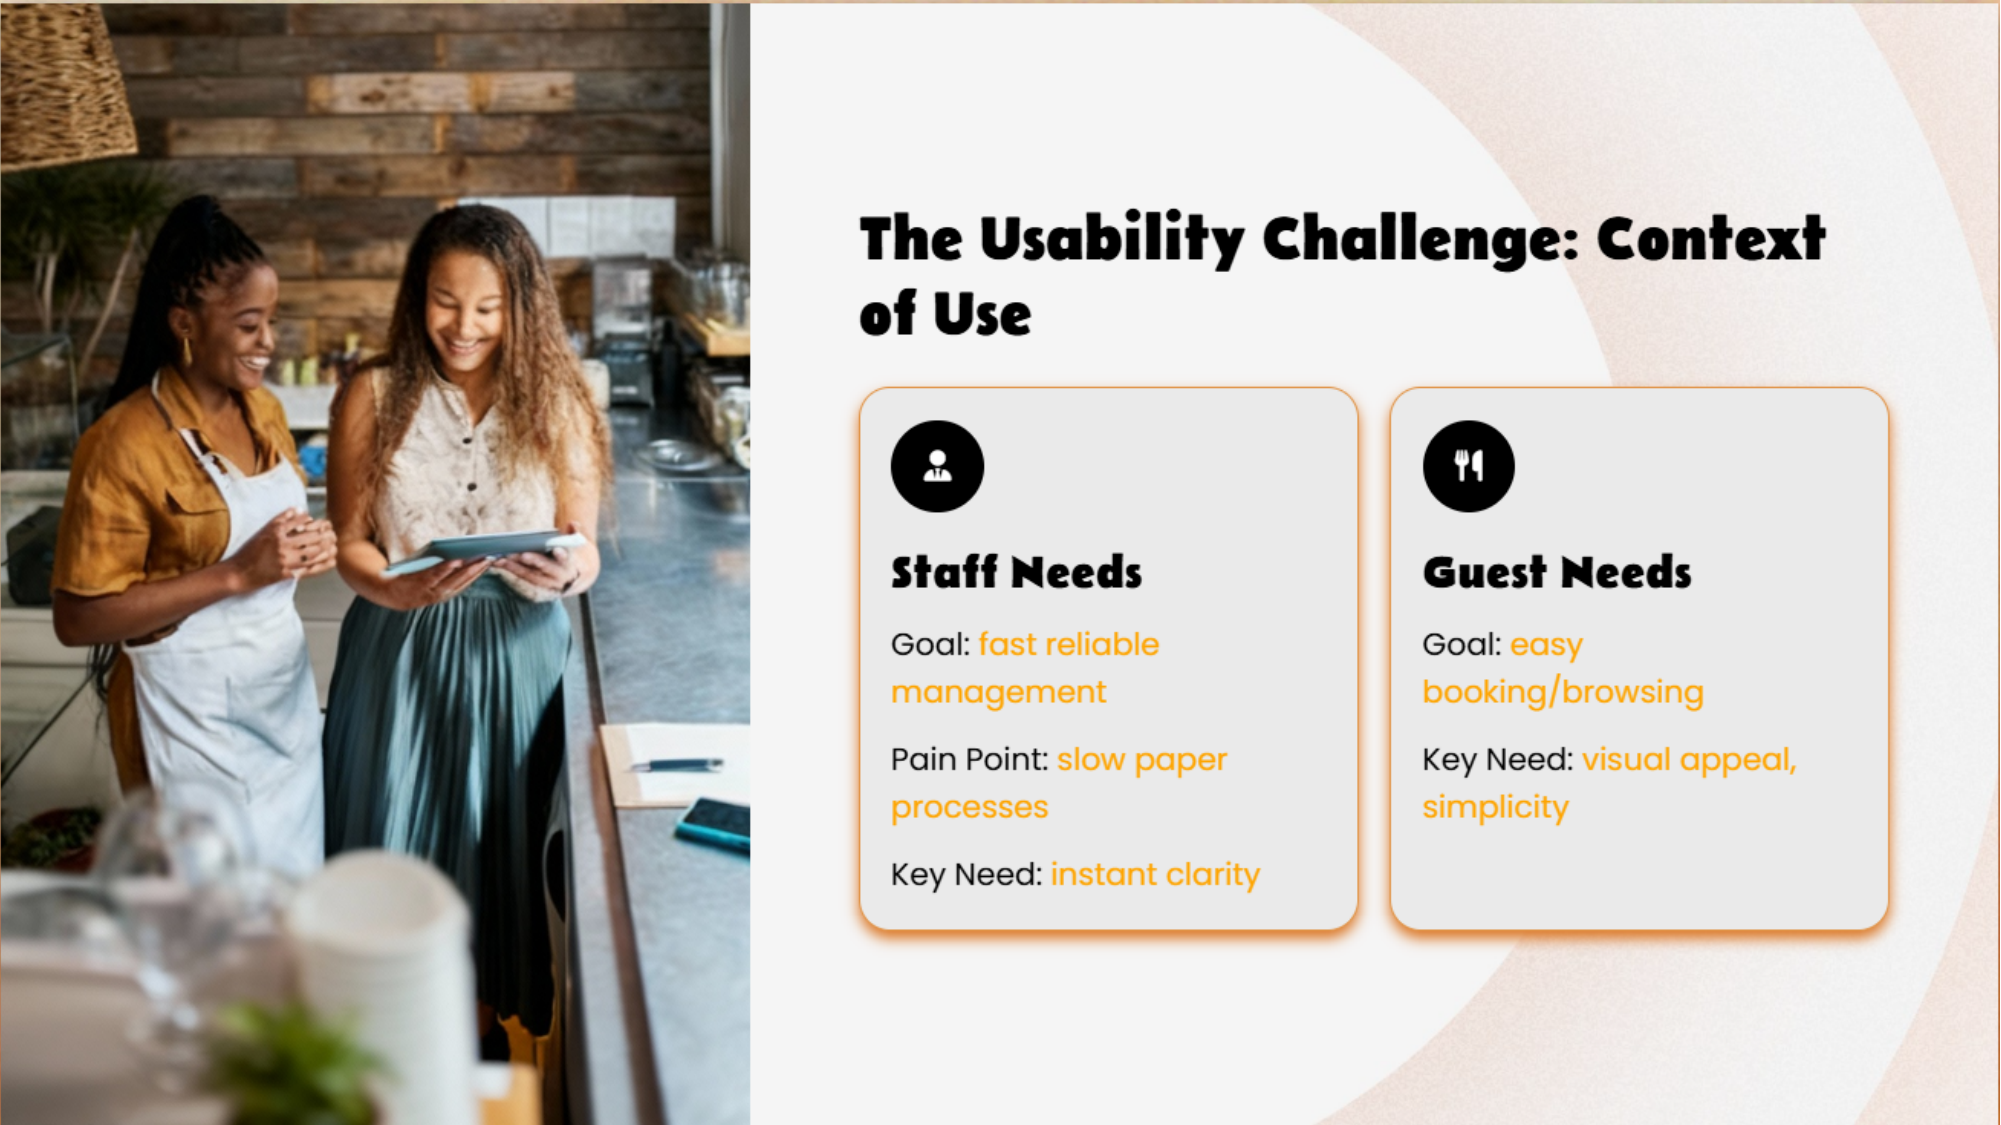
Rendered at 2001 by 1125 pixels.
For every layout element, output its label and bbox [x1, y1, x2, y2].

list [0, 0, 2000, 1125]
